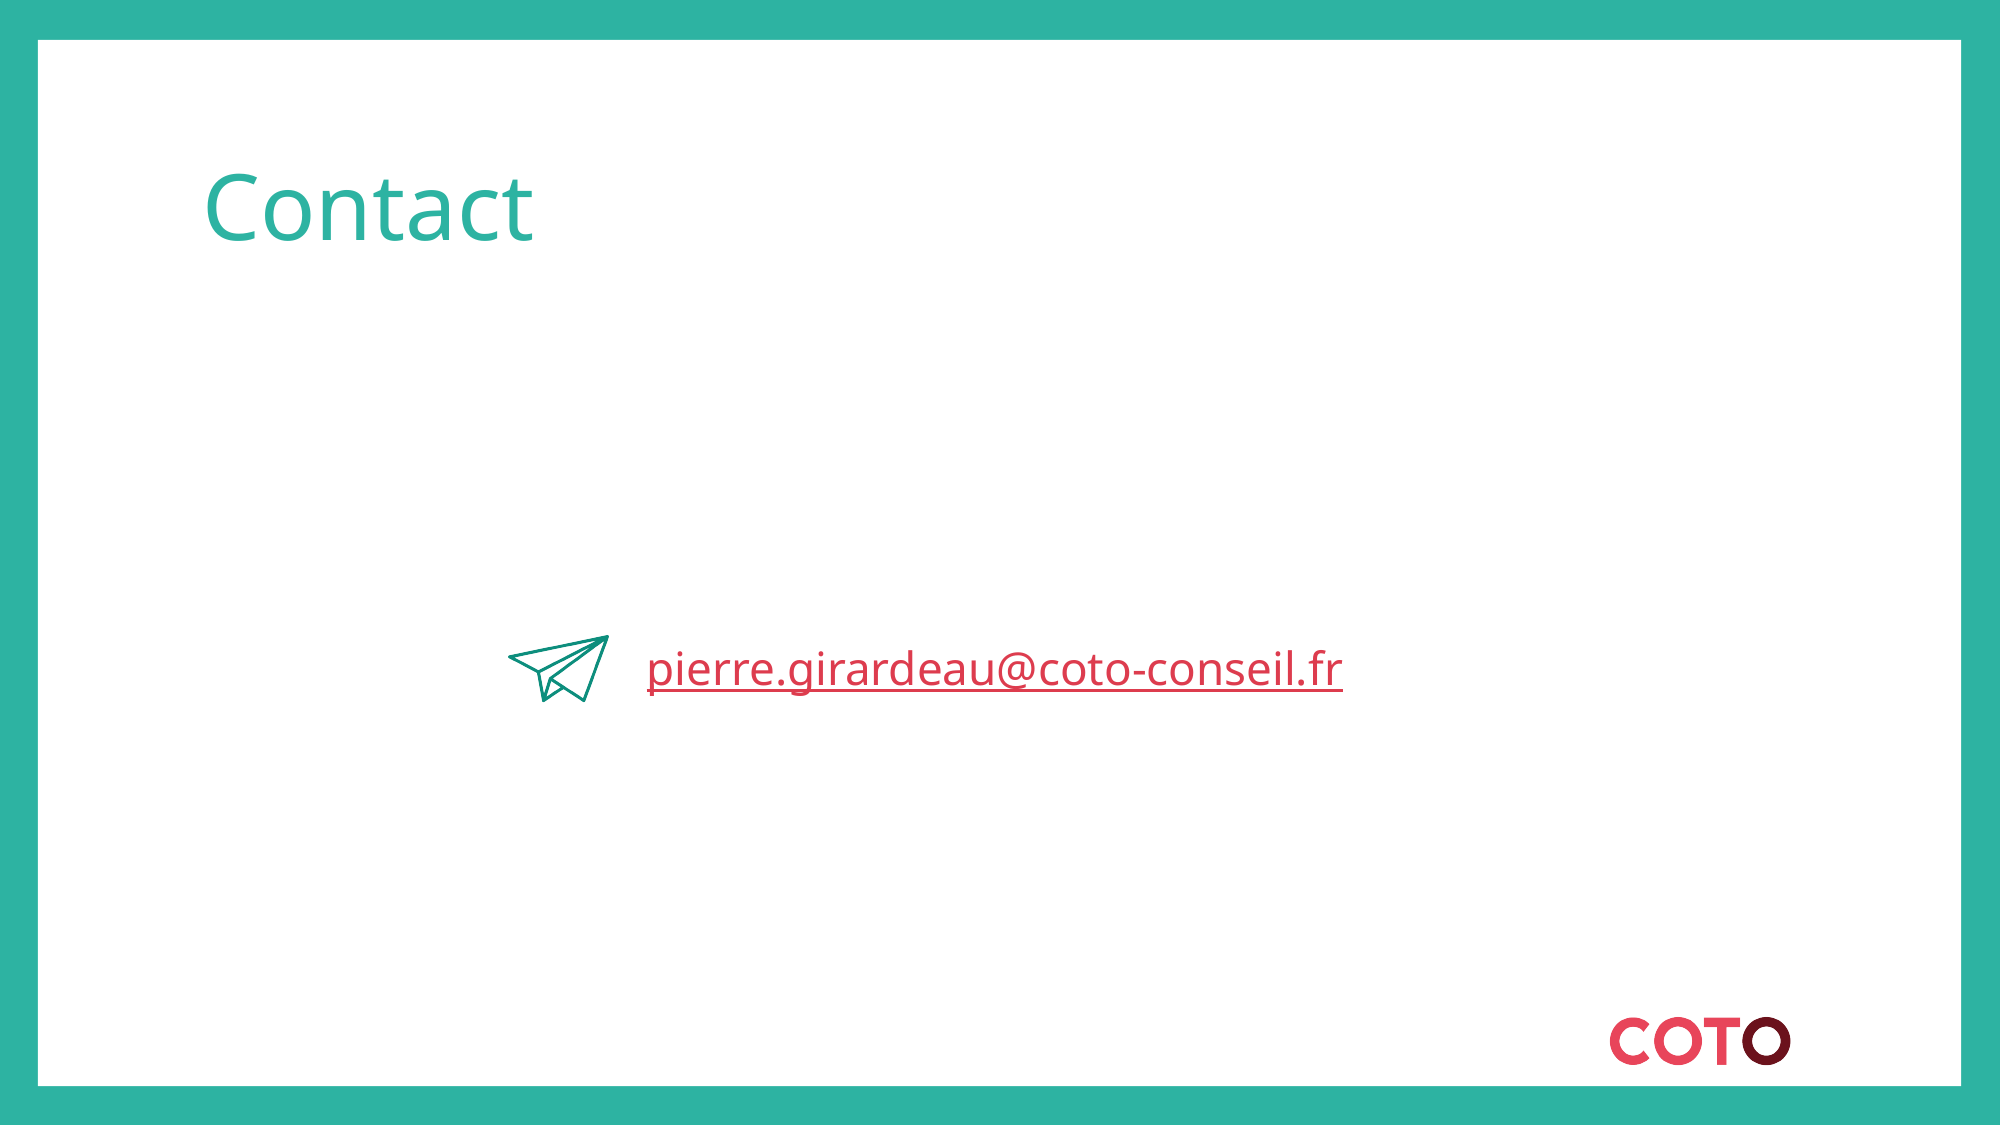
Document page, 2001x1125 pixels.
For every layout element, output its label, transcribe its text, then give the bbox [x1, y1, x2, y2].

title Contact [187, 99, 1808, 323]
list pierre.girardeau@coto-conseil.fr [187, 337, 1808, 1000]
picture [1592, 1000, 1808, 1083]
picture [507, 618, 609, 720]
